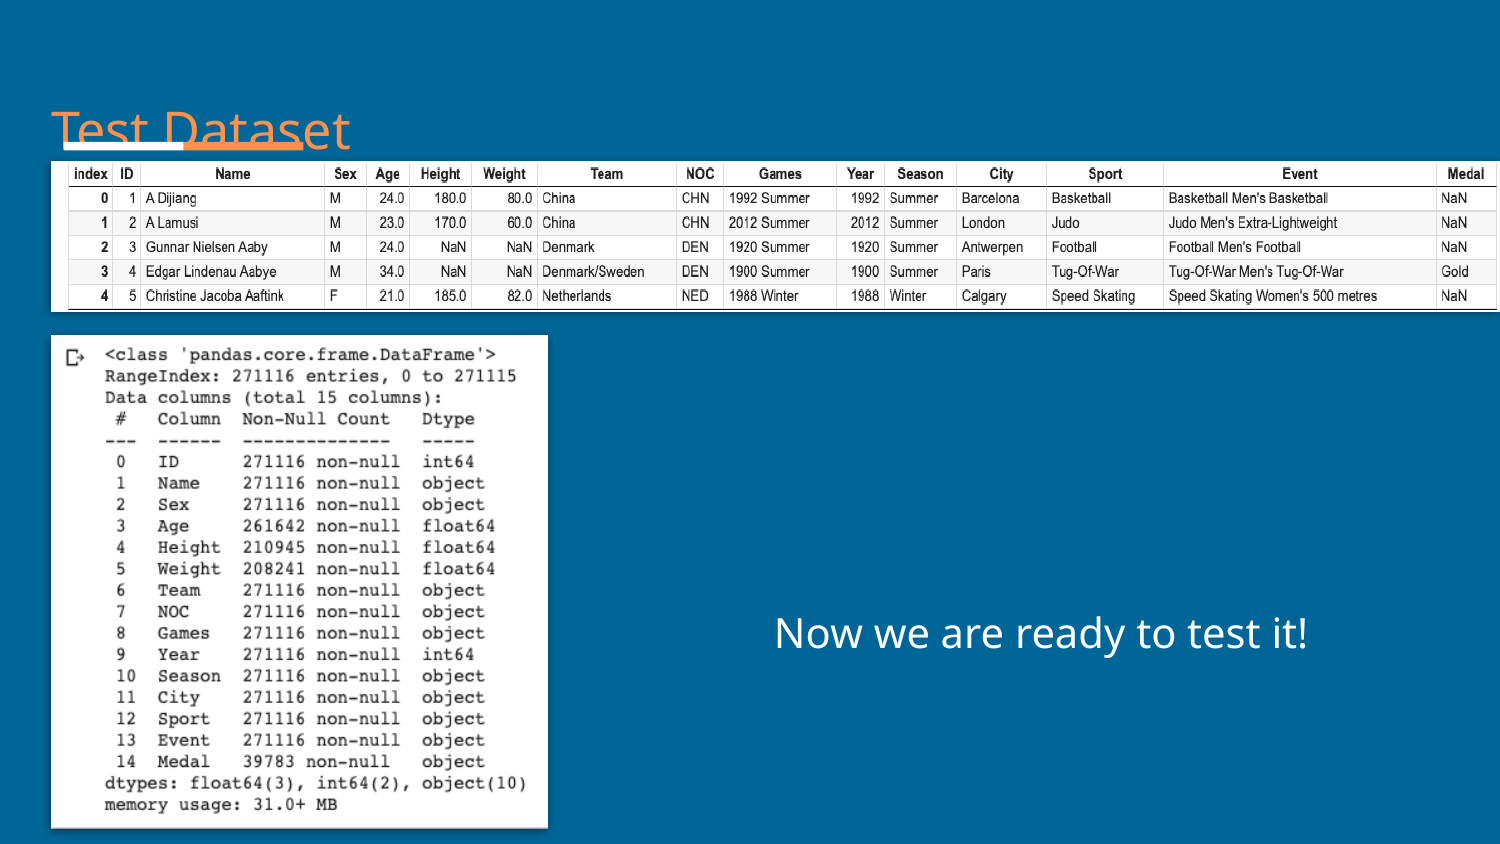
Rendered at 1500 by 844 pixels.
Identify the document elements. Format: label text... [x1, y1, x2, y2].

text_box Now we are ready to test it! [758, 592, 1355, 673]
picture [52, 336, 547, 828]
text_box [63, 141, 183, 151]
text_box Test Dataset [50, 73, 1121, 160]
text_box [183, 141, 304, 151]
picture [52, 162, 1500, 311]
